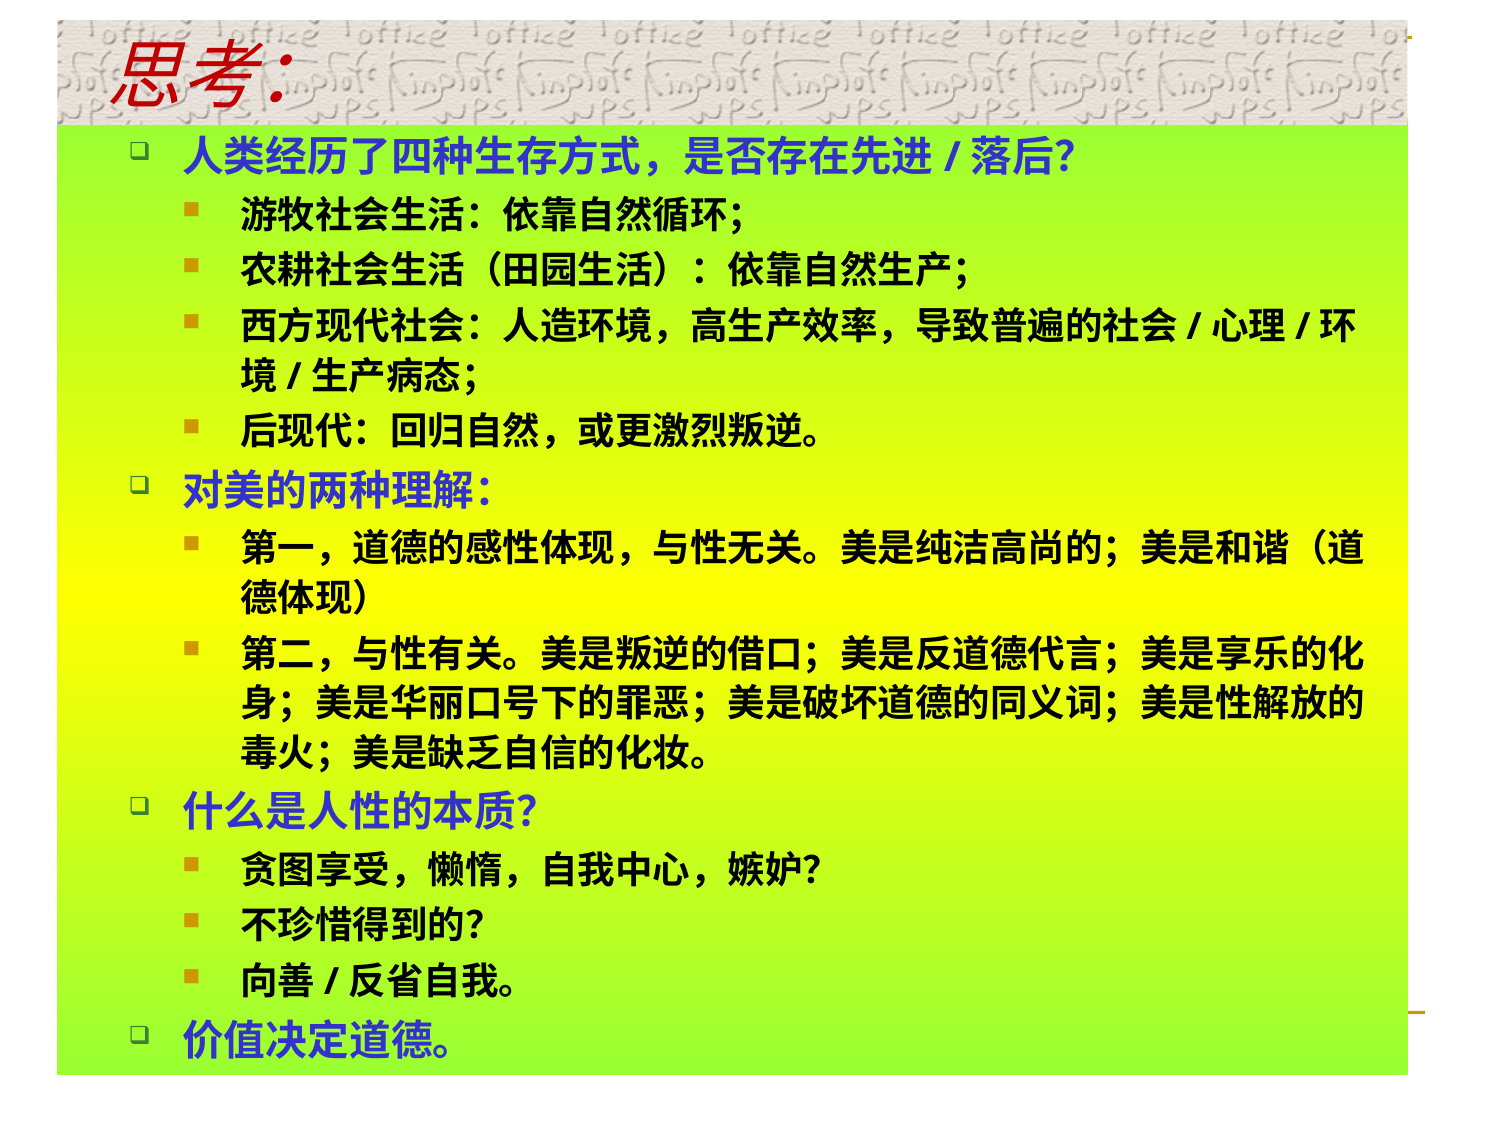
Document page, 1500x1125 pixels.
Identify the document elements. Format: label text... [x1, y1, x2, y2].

text_box 思考： [57, 20, 1408, 125]
slide_number [1074, 1023, 1426, 1100]
list 人类经历了四种生存方式，是否存在先进/落后？ 游牧社会生活：依靠自然循环； 农耕社会生活（田园生活）：依靠自然生产； 西方现代社会：人造环境，高生产效率，导致普遍的社会/心理/环境/生产病态； 后现代：回归自然，或更激烈叛逆。 对美的两种理解： 第一，道德的感性体现，与性无关。美是纯洁高尚的；美是和谐（道德体现） 第二，与性有关。美是叛逆的借口；美是反道德代言；美是享乐的化身；美是华丽口号下的罪恶；美是破坏道德的同义词；美是性解放的毒火；美是缺乏自信的化妆。 什么是人性的本质？ 贪图享受，懒惰，自我中心，嫉妒？ 不珍惜得到的？ 向善/反省自我。 价值决定道德。 [57, 125, 1408, 1075]
